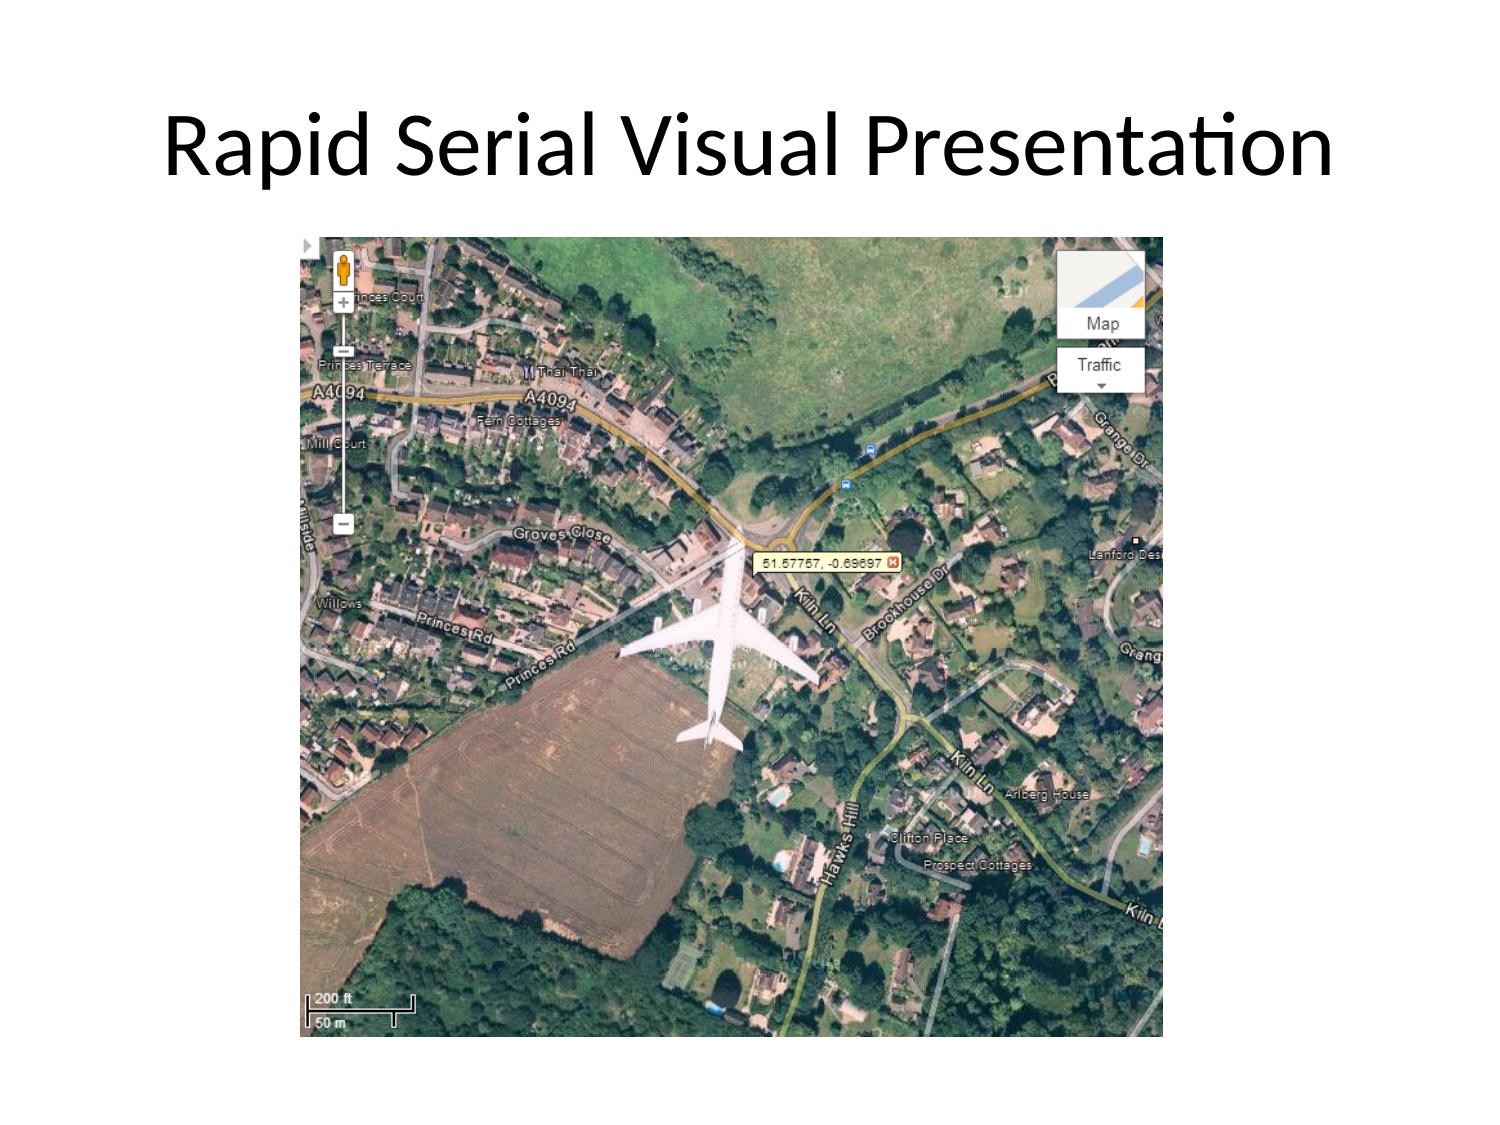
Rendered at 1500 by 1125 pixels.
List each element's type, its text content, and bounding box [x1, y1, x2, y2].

title Rapid Serial Visual Presentation [75, 45, 1425, 233]
picture [299, 237, 1163, 1038]
